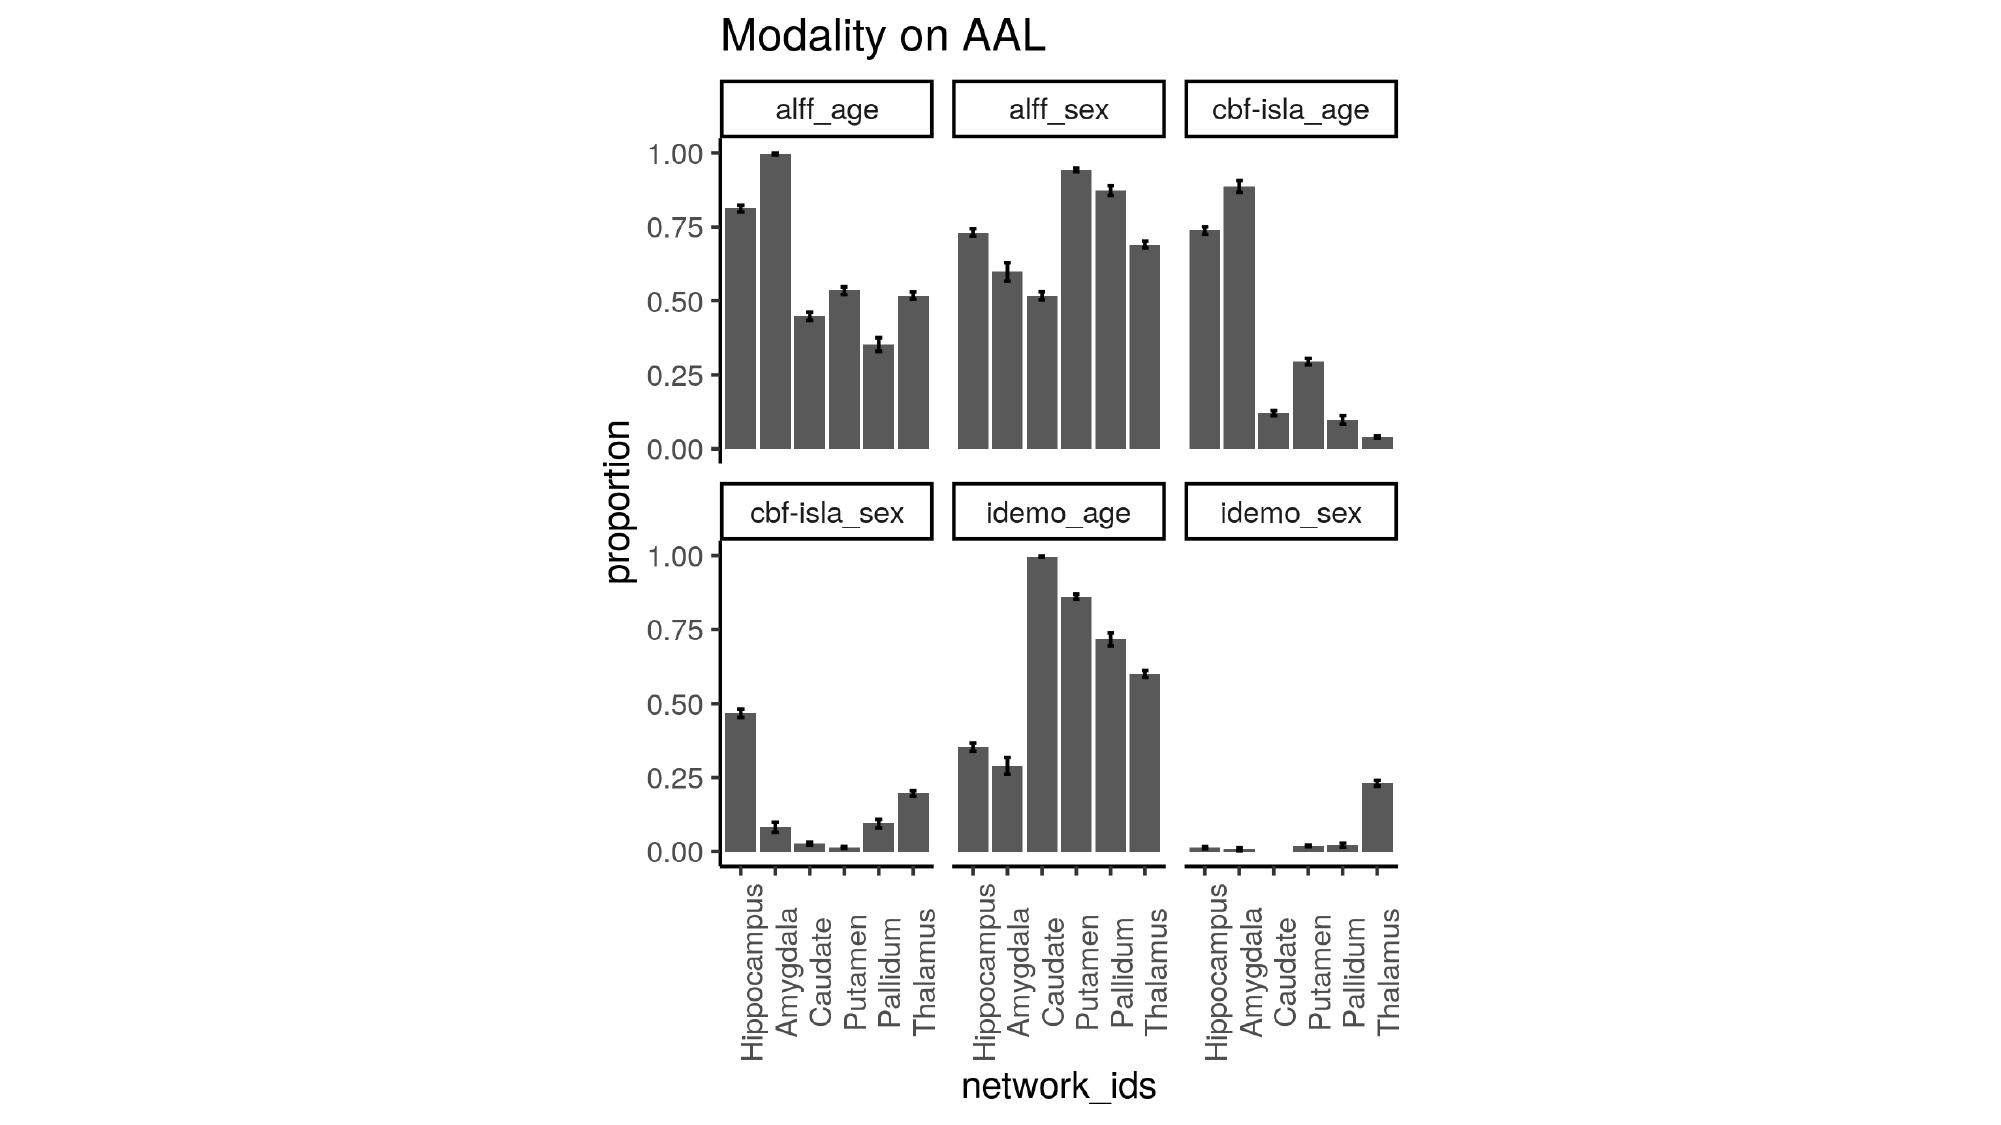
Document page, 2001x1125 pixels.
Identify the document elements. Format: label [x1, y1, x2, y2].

picture [583, 0, 1416, 1125]
